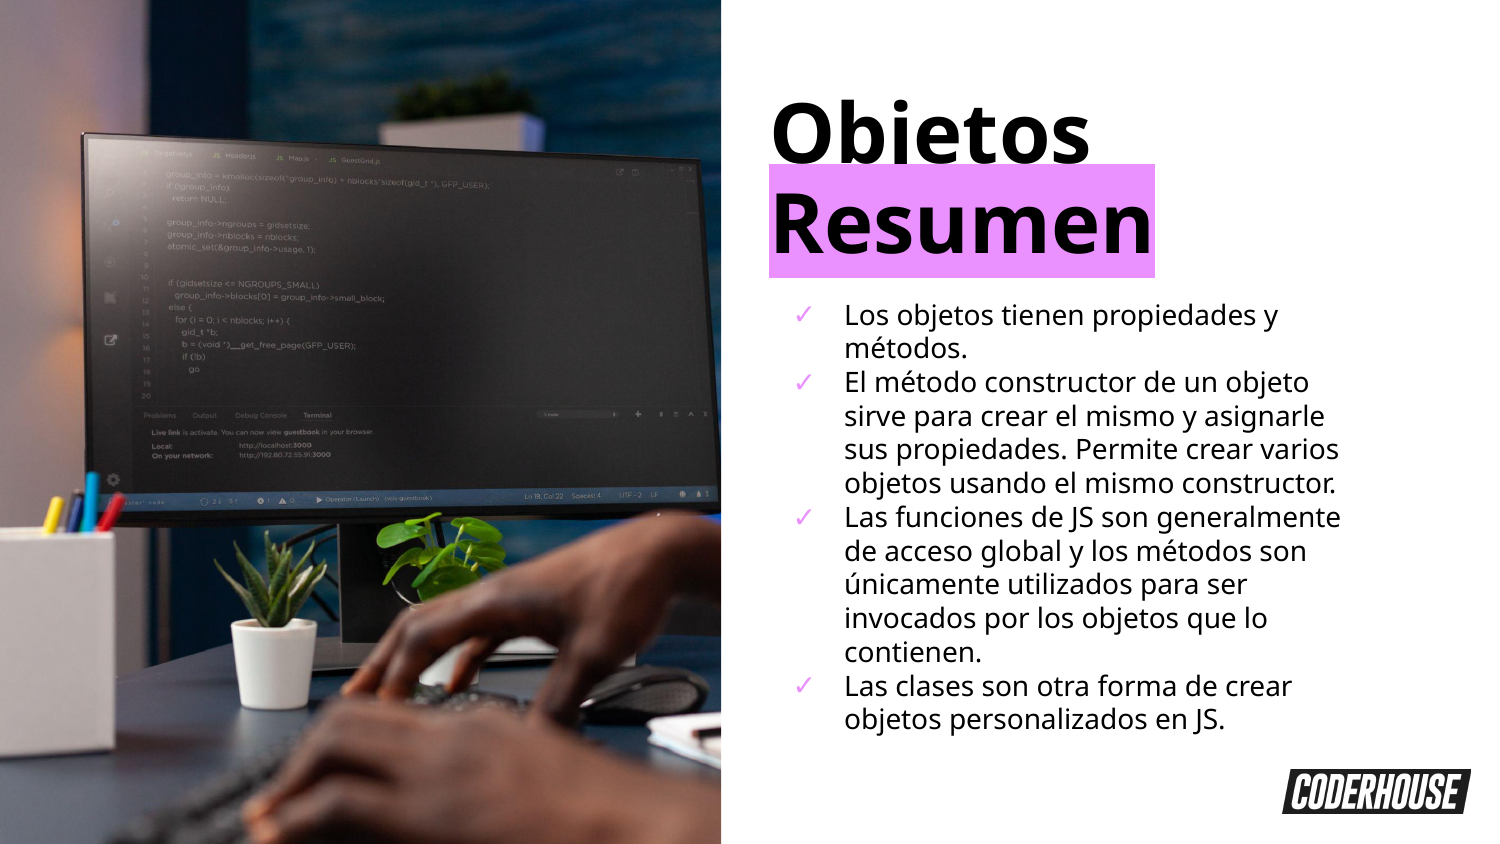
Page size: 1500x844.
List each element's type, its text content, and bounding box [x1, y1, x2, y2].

picture [710, 218, 722, 222]
picture [1281, 769, 1471, 814]
picture [712, 210, 722, 216]
text_box Los objetos tienen propiedades y métodos. El método constructor de un objeto sirve para crear el mismo y asignarle sus propiedades. Permite crear varios objetos usando el mismo constructor. Las funciones de JS son generalmente de acceso global y los métodos son únicamente utilizados para ser invocados por los objetos que lo contienen. Las clases son otra forma de crear objetos personalizados en JS. [754, 282, 1384, 751]
picture [711, 228, 722, 234]
picture [711, 195, 722, 207]
picture [0, 0, 722, 844]
text_box Objetos Resumen [754, 76, 1450, 287]
